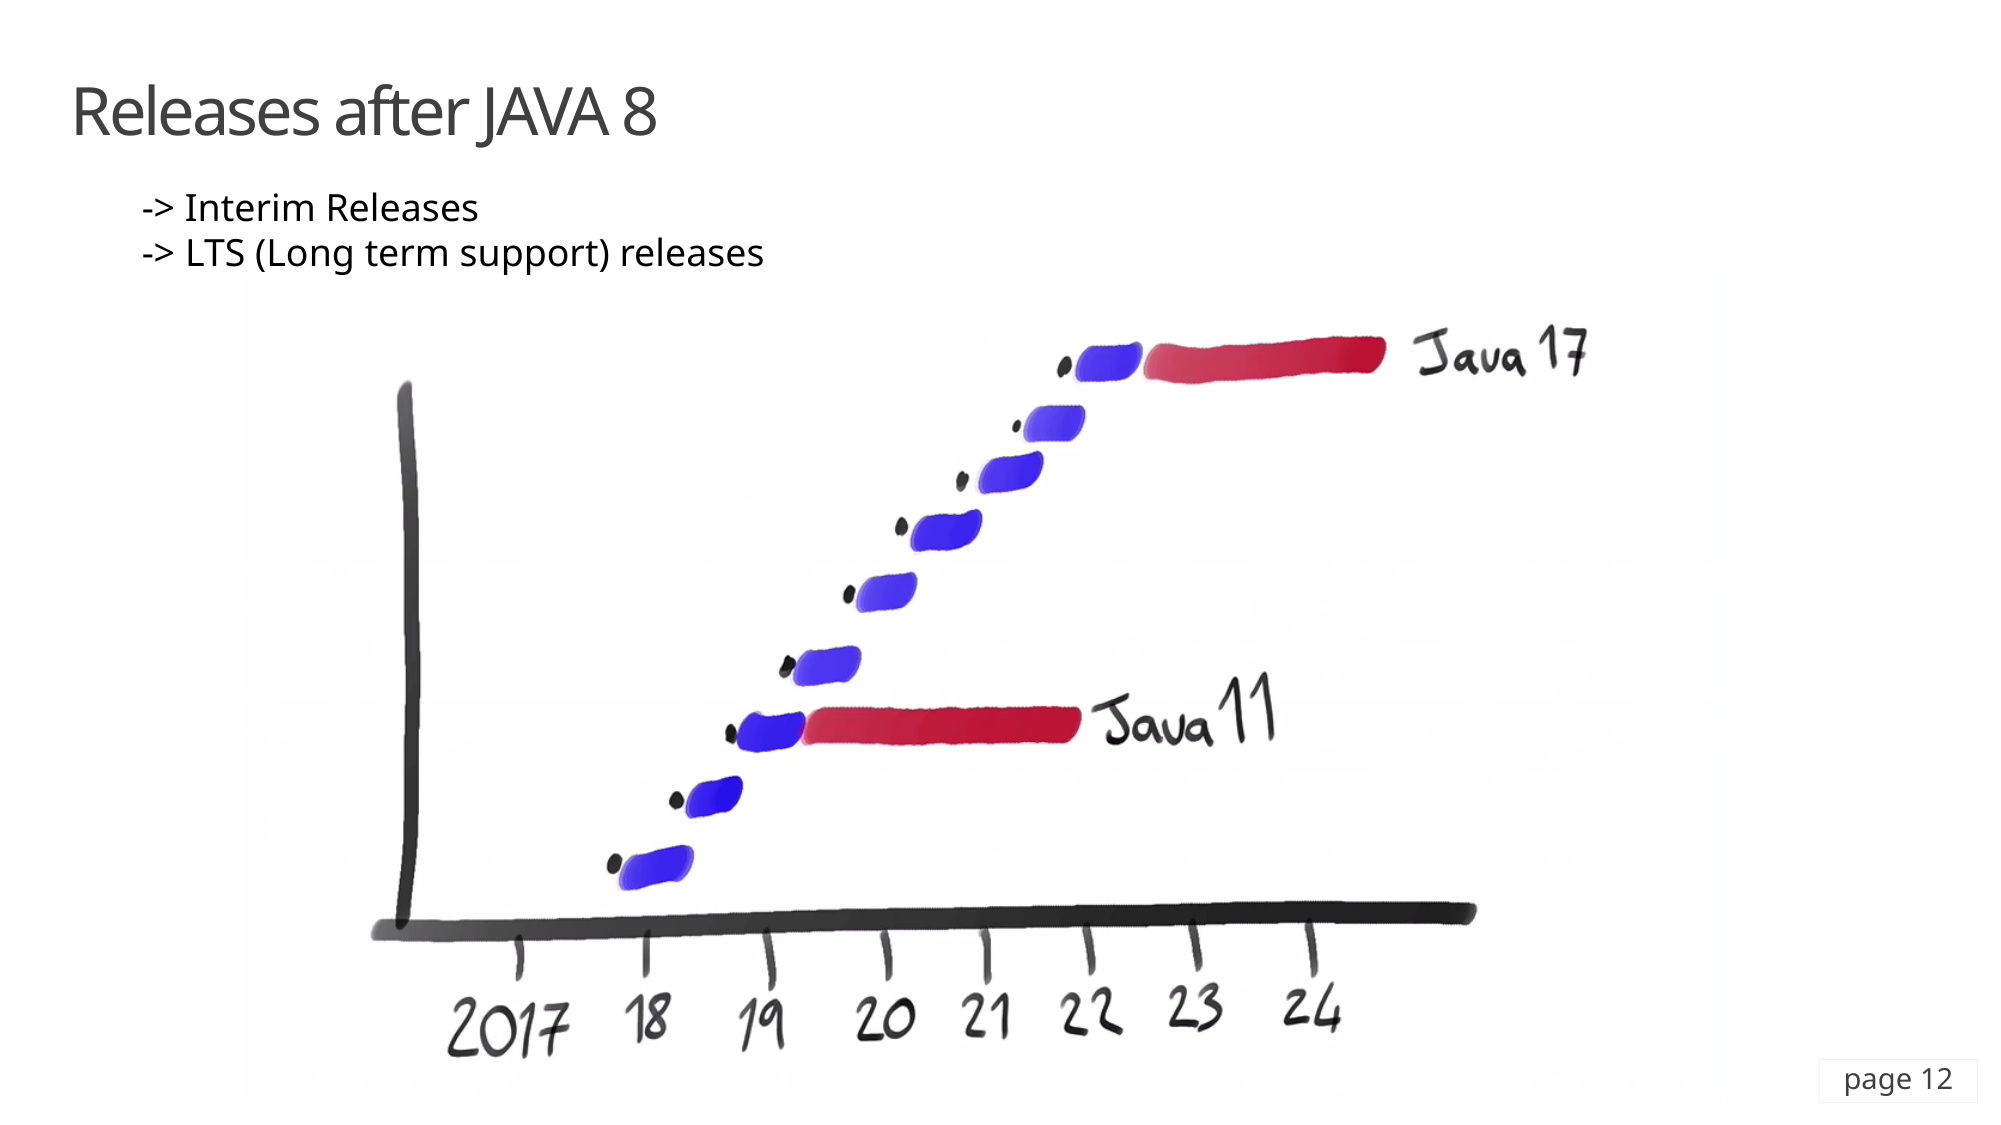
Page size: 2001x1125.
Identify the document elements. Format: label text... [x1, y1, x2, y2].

text_box -> Interim Releases -> LTS (Long term support) releases [127, 176, 1128, 282]
title Releases after JAVA 8 [70, 70, 1735, 230]
slide_number page 12 [1819, 1059, 1978, 1103]
picture [242, 272, 1723, 1100]
